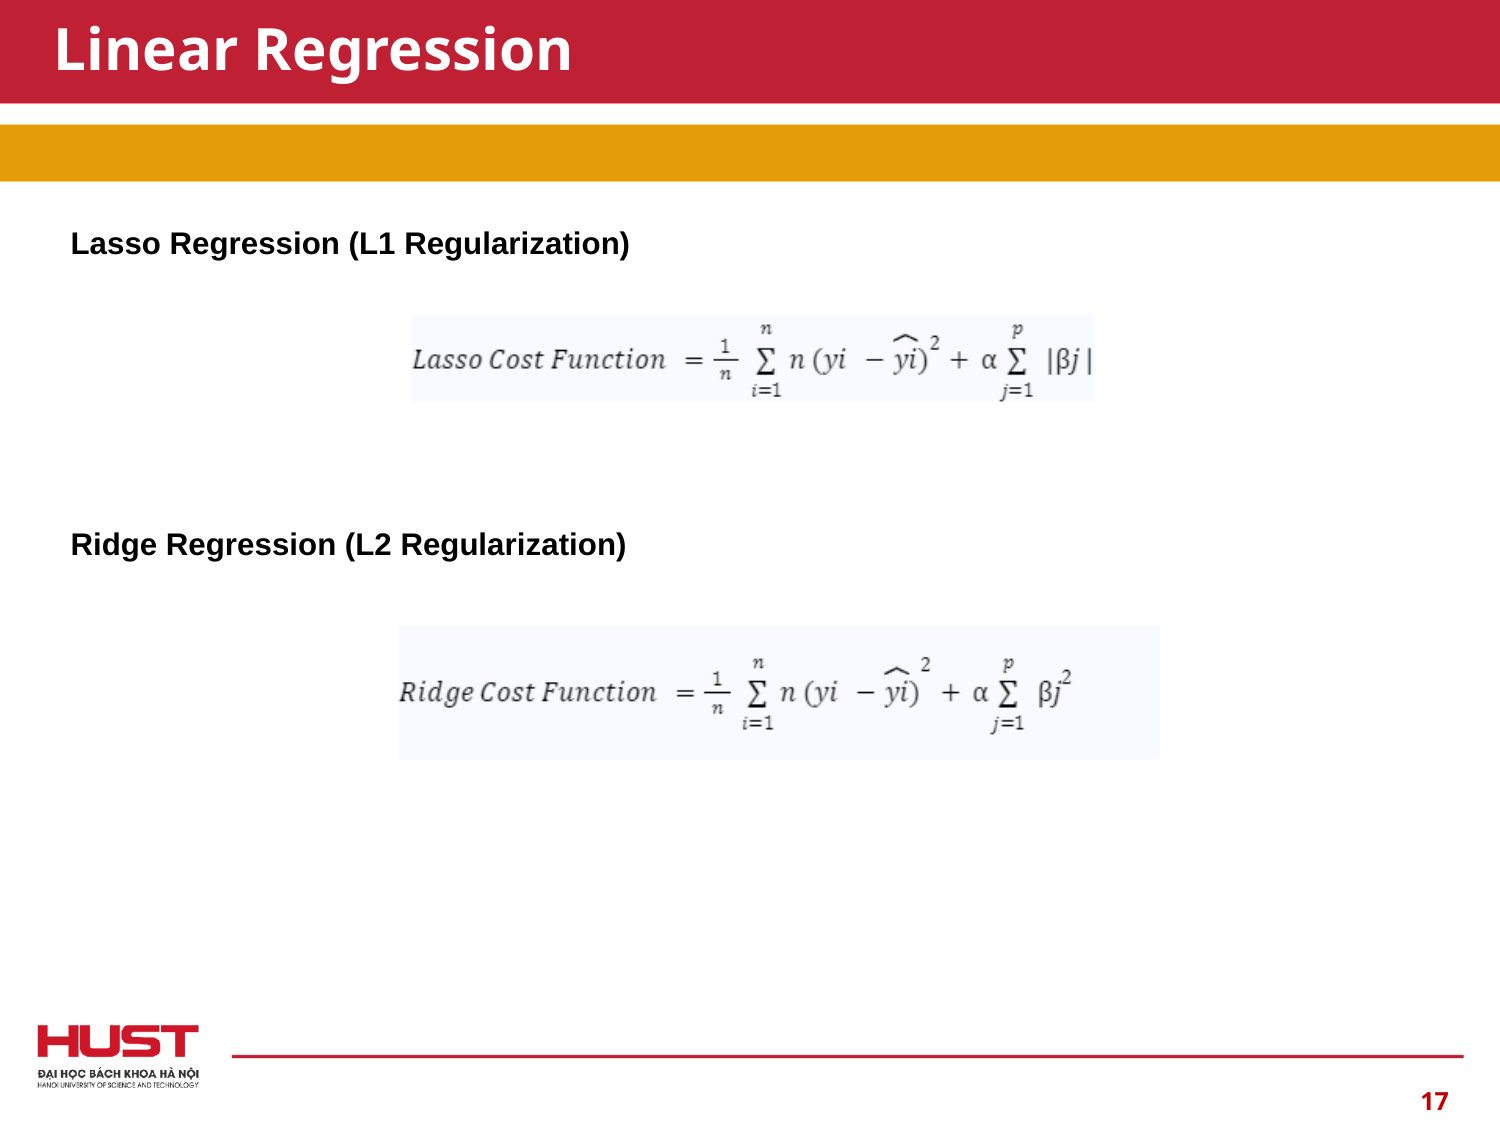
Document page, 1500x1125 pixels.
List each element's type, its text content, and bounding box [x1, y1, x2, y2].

text_box [316, 614, 1127, 681]
list Lasso Regression (L1 Regularization) Ridge Regression (L2 Regularization) [55, 209, 1479, 1009]
title Linear Regression [38, 12, 1462, 87]
slide_number ‹#› [1126, 1078, 1464, 1125]
picture [0, 0, 1500, 1125]
